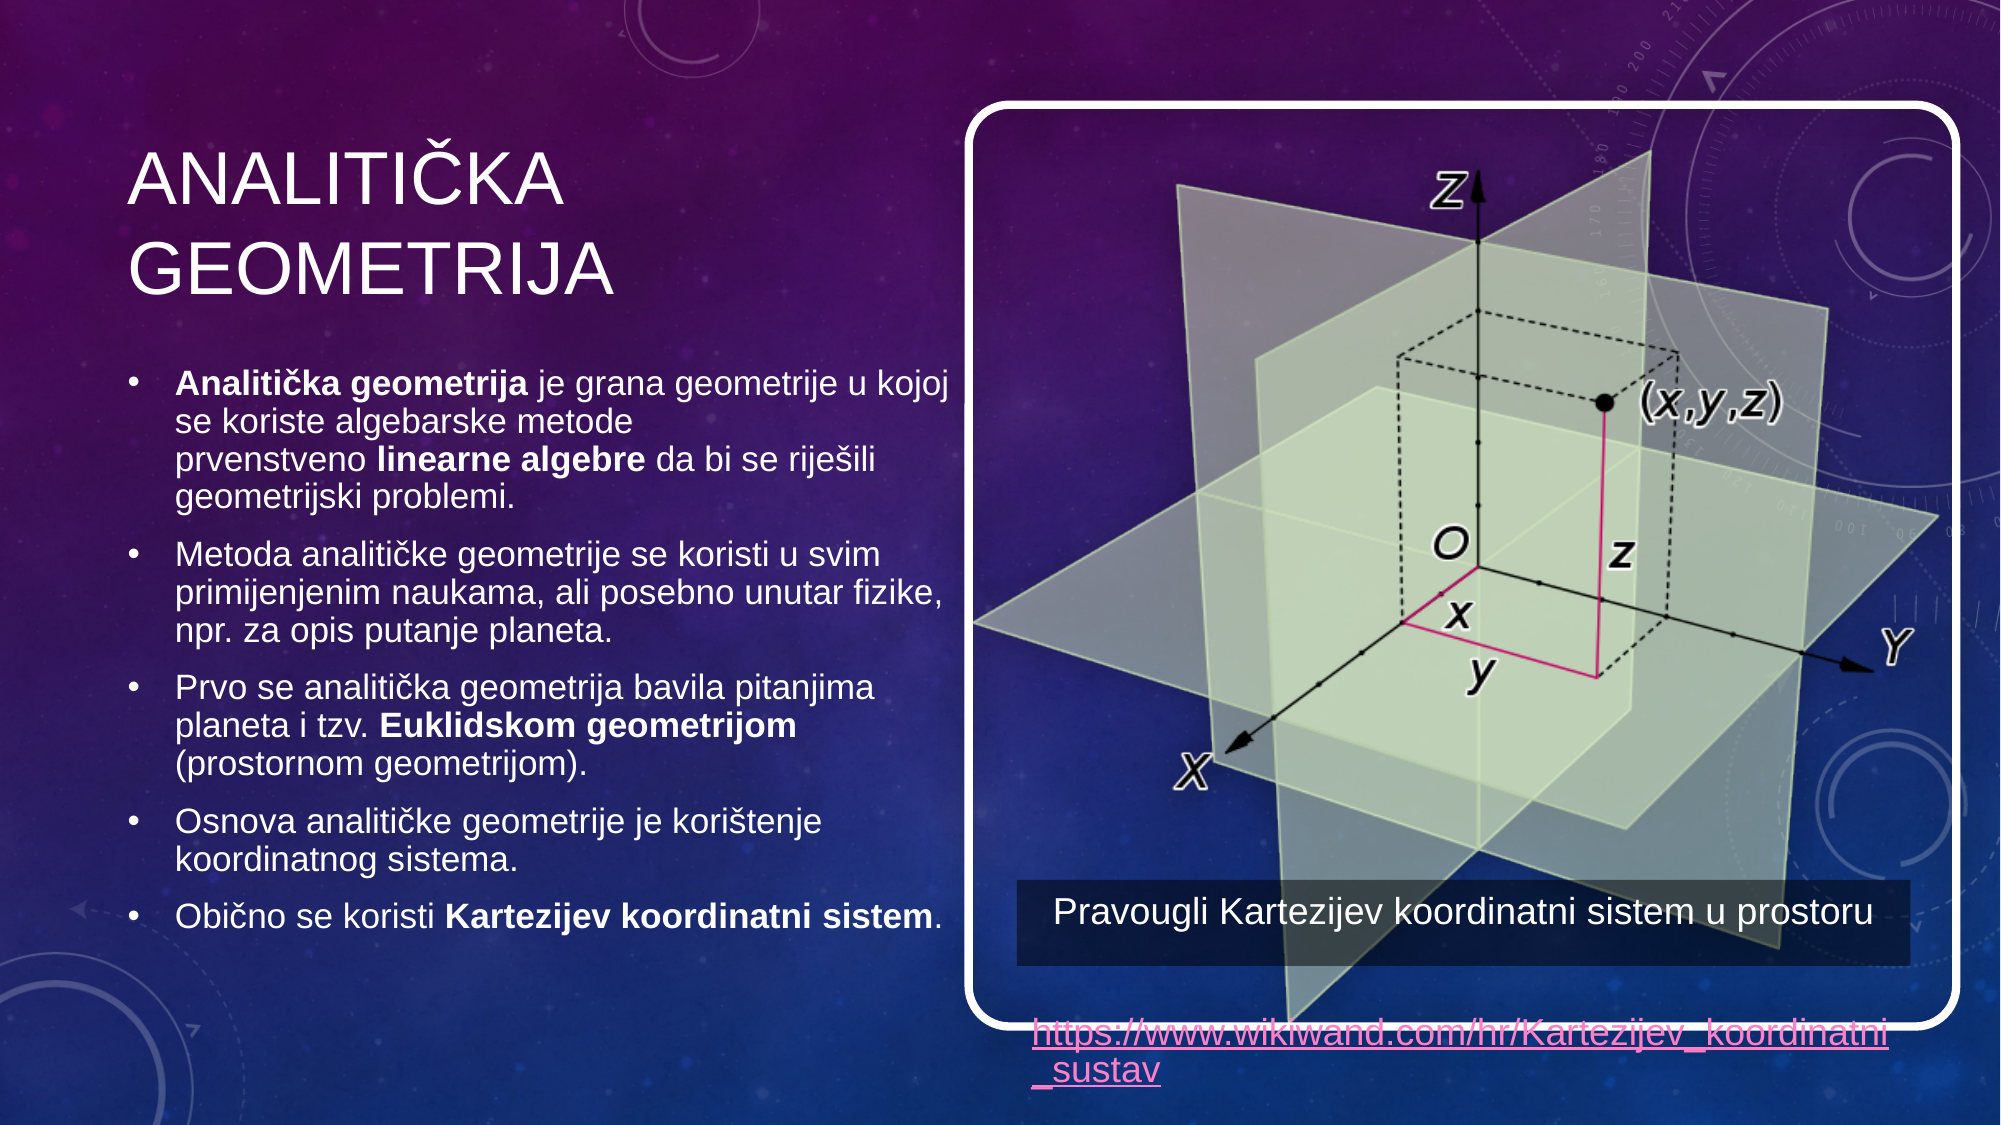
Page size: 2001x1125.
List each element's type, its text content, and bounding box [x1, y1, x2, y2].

title Analitička geometrija [112, 99, 956, 339]
text_box https://www.wikiwand.com/hr/Kartezijev_koordinatni_sustav [1016, 1037, 1911, 1061]
list Analitička geometrija je grana geometrije u kojoj se koriste algebarske metode prvenstveno linearne algebre da bi se riješili geometrijski problemi. Metoda analitičke geometrije se koristi u svim primijenjenim naukama, ali posebno unutar fizike, npr. za opis putanje planeta. Prvo se analitička geometrija bavila pitanjima planeta i tzv. Euklidskom geometrijom (prostornom geometrijom). Osnova analitičke geometrije je korištenje koordinatnog sistema. Obično se koristi Kartezijev koordinatni sistem. [112, 351, 937, 950]
picture [0, 0, 2001, 1125]
